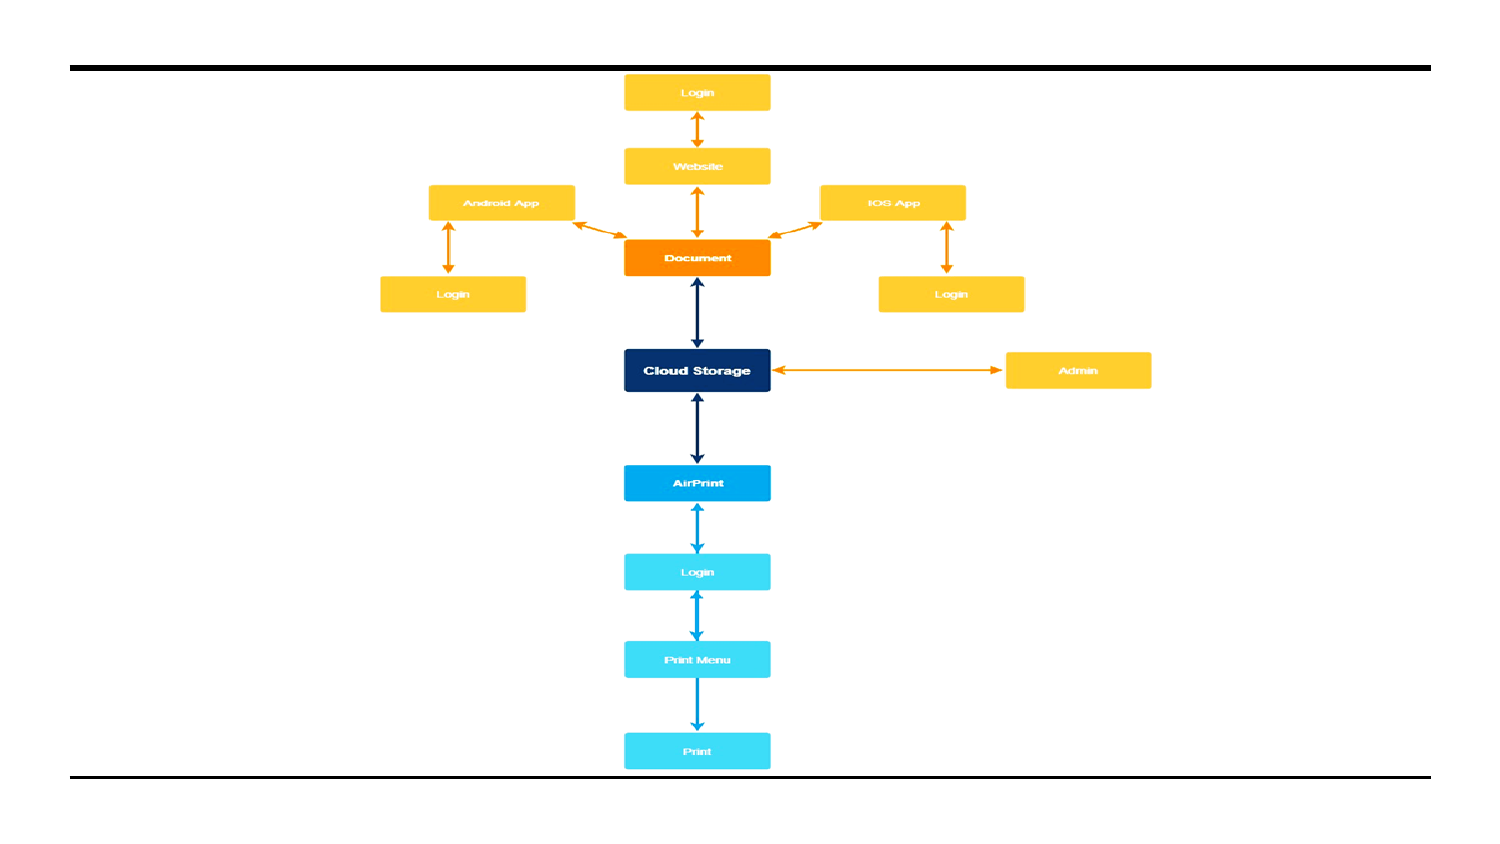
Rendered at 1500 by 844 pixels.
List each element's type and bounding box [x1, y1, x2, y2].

picture [379, 73, 1154, 771]
